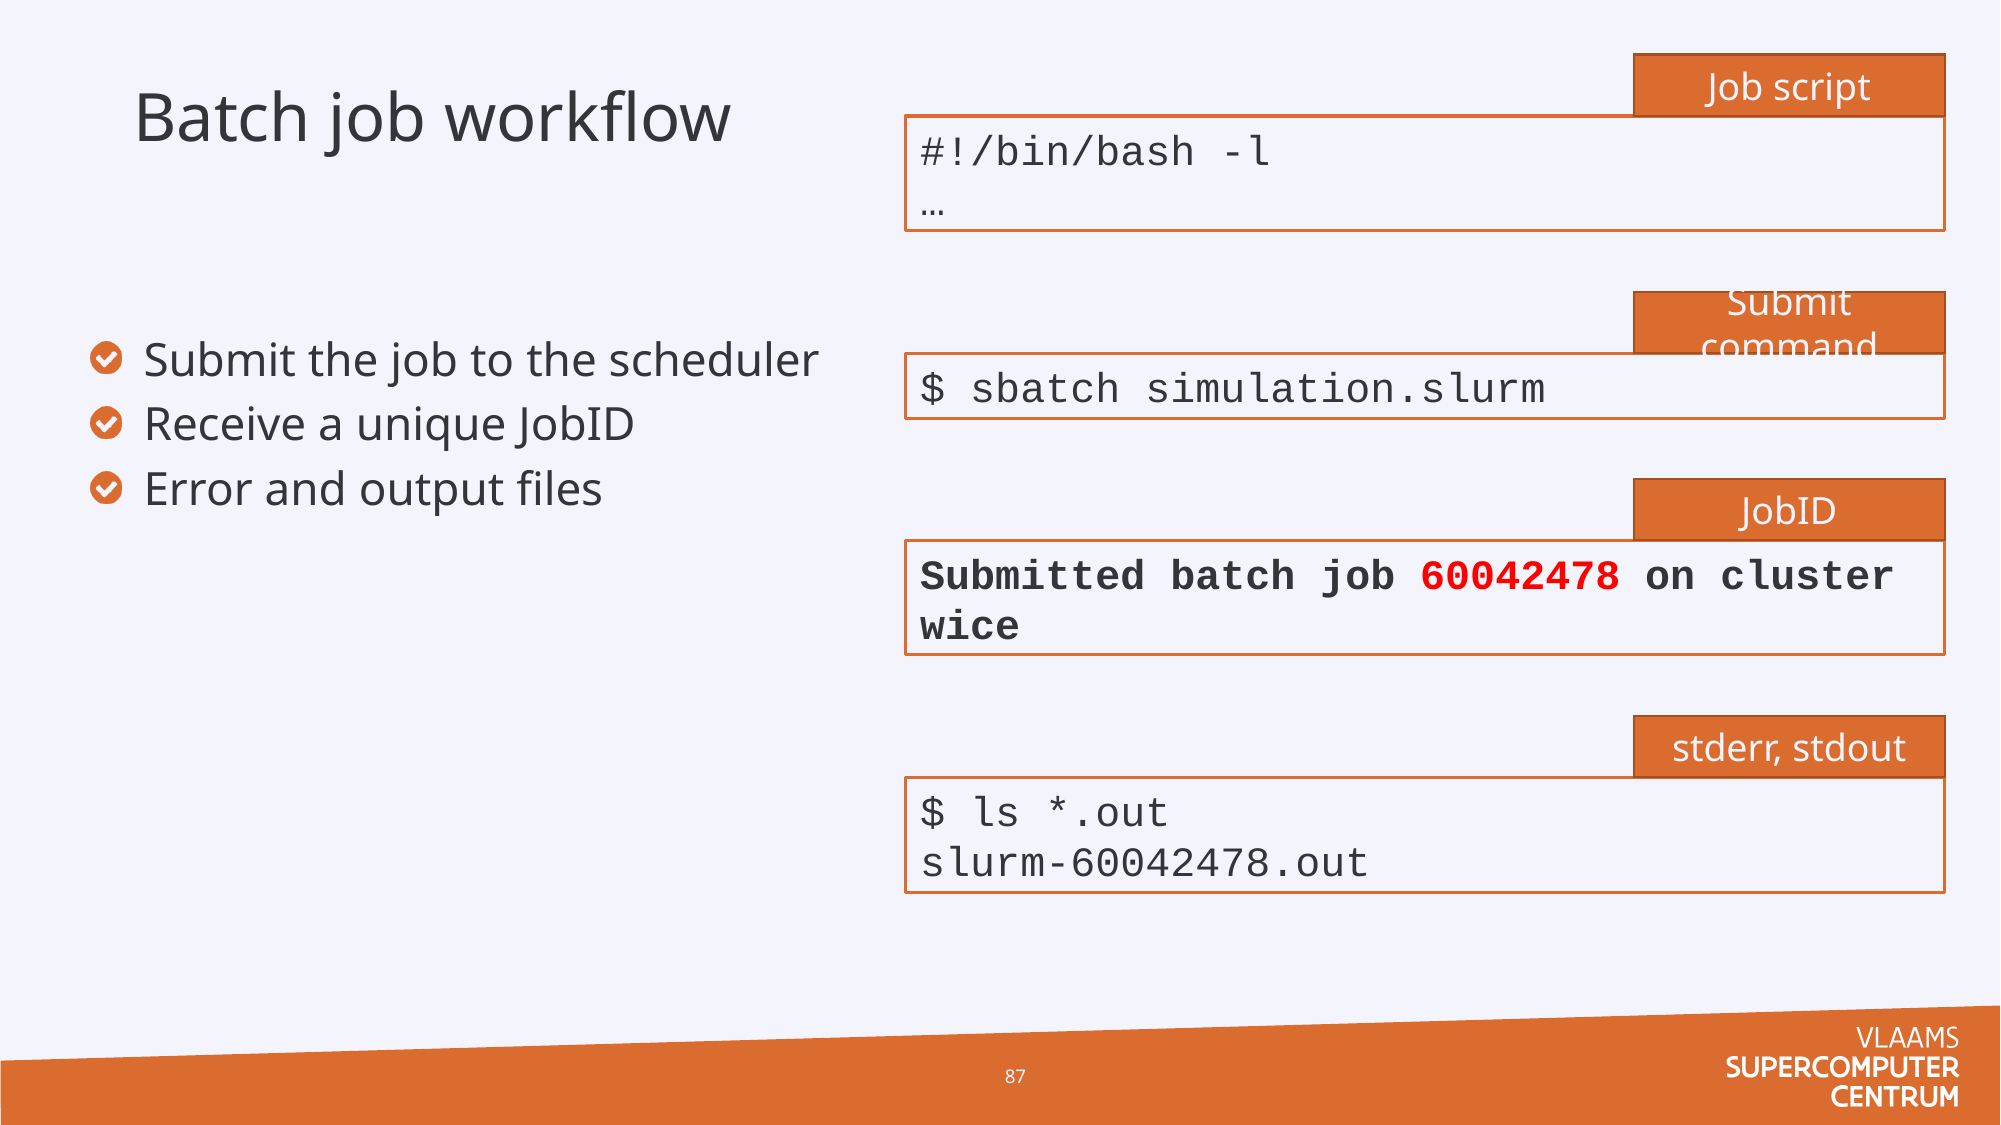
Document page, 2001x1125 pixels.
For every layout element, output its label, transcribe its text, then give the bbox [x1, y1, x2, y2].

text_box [905, 478, 1945, 657]
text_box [905, 291, 1945, 420]
picture [90, 406, 122, 439]
slide_number 87 [958, 1047, 1042, 1108]
list Submit the job to the scheduler Receive a unique JobID Error and output files [90, 302, 866, 541]
picture [90, 471, 122, 504]
picture [1725, 1021, 1960, 1117]
text_box Batch job workflow [118, 54, 905, 185]
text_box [905, 715, 1945, 894]
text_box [905, 54, 1945, 233]
picture [90, 341, 122, 374]
